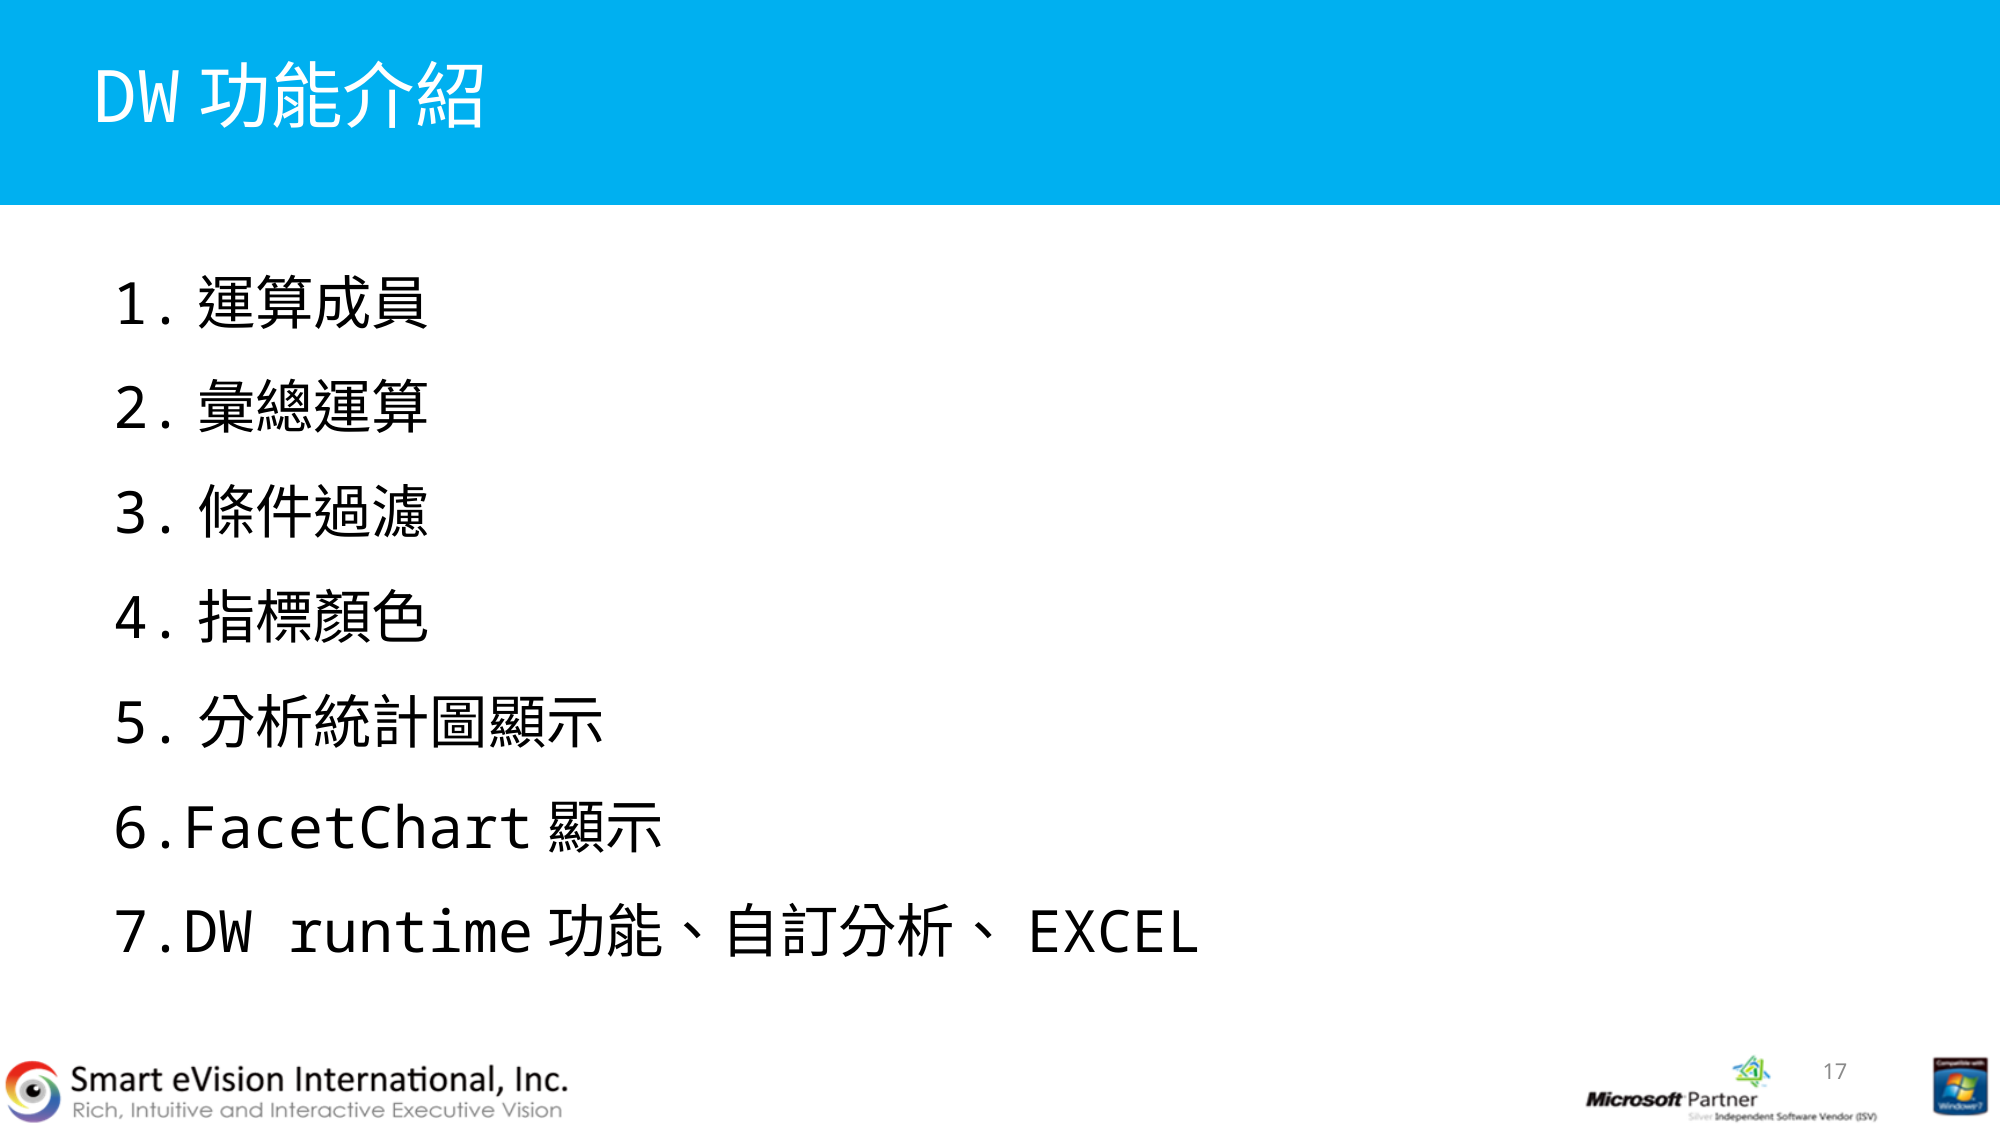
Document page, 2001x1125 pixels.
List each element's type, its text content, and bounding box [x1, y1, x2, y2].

slide_number 17 [1325, 1042, 1863, 1103]
title DW功能介紹 [78, 29, 1843, 145]
list 1.運算成員 2.彙總運算 3.條件過濾 4.指標顏色 5.分析統計圖顯示 6.FacetChart顯示 7.DW runtime功能、自訂分析、EXCEL [98, 223, 1986, 1043]
